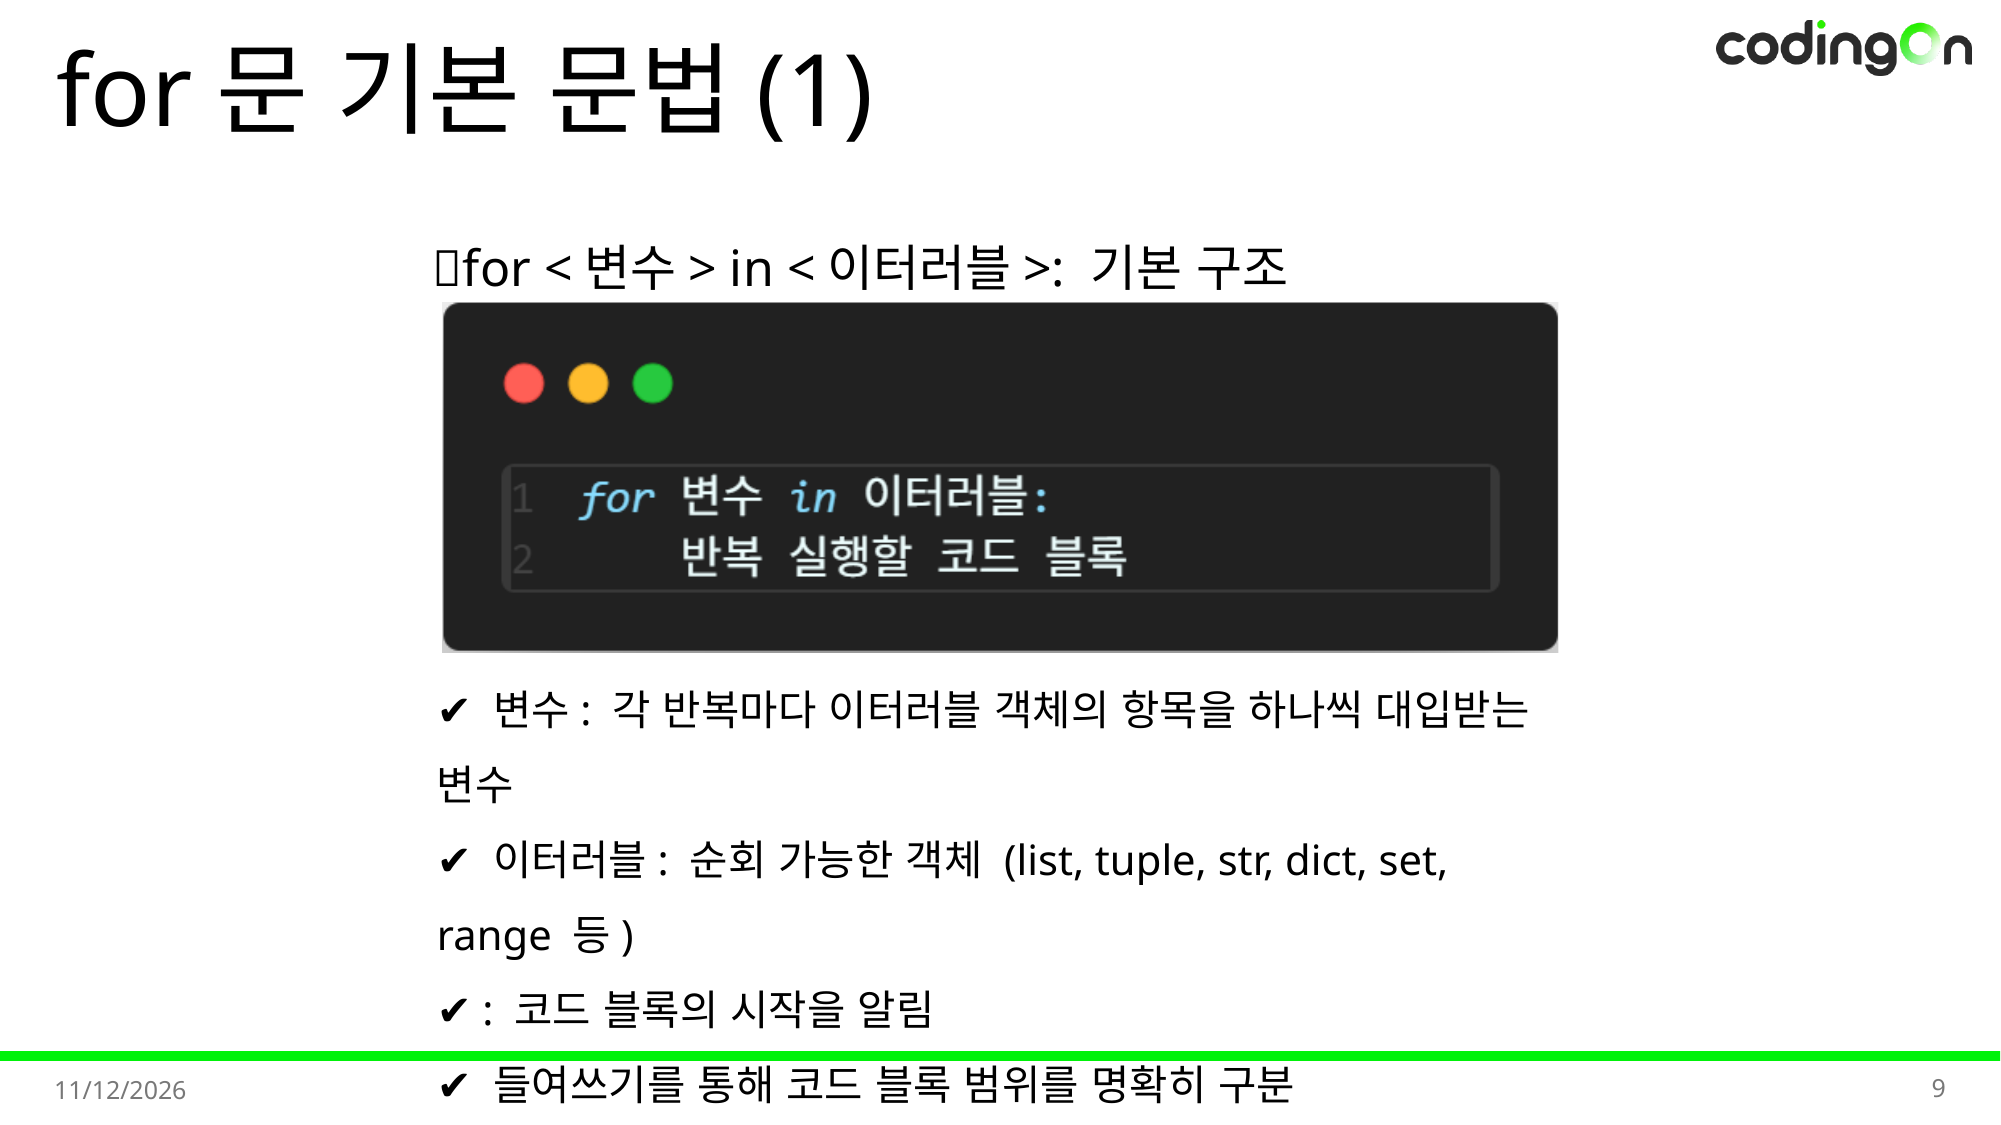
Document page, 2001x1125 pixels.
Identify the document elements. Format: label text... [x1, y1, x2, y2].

picture [442, 302, 1559, 653]
text_box ✅for <변수> in <이터러블>: 기본 구조 [418, 199, 1423, 304]
title for문 기본 문법(1) [41, 0, 1767, 188]
text_box ✔️ 변수: 각 반복마다 이터러블 객체의 항목을 하나씩 대입받는 변수 ✔️ 이터러블: 순회 가능한 객체 (list, tuple, str, dict, set, range 등) ✔️ : 코드 블록의 시작을 알림 ✔️ 들여쓰기를 통해 코드 블록 범위를 명확히 구분 [422, 651, 1576, 1117]
picture [1767, 20, 1972, 76]
slide_number 9 [1510, 1059, 1961, 1120]
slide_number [39, 1061, 490, 1122]
